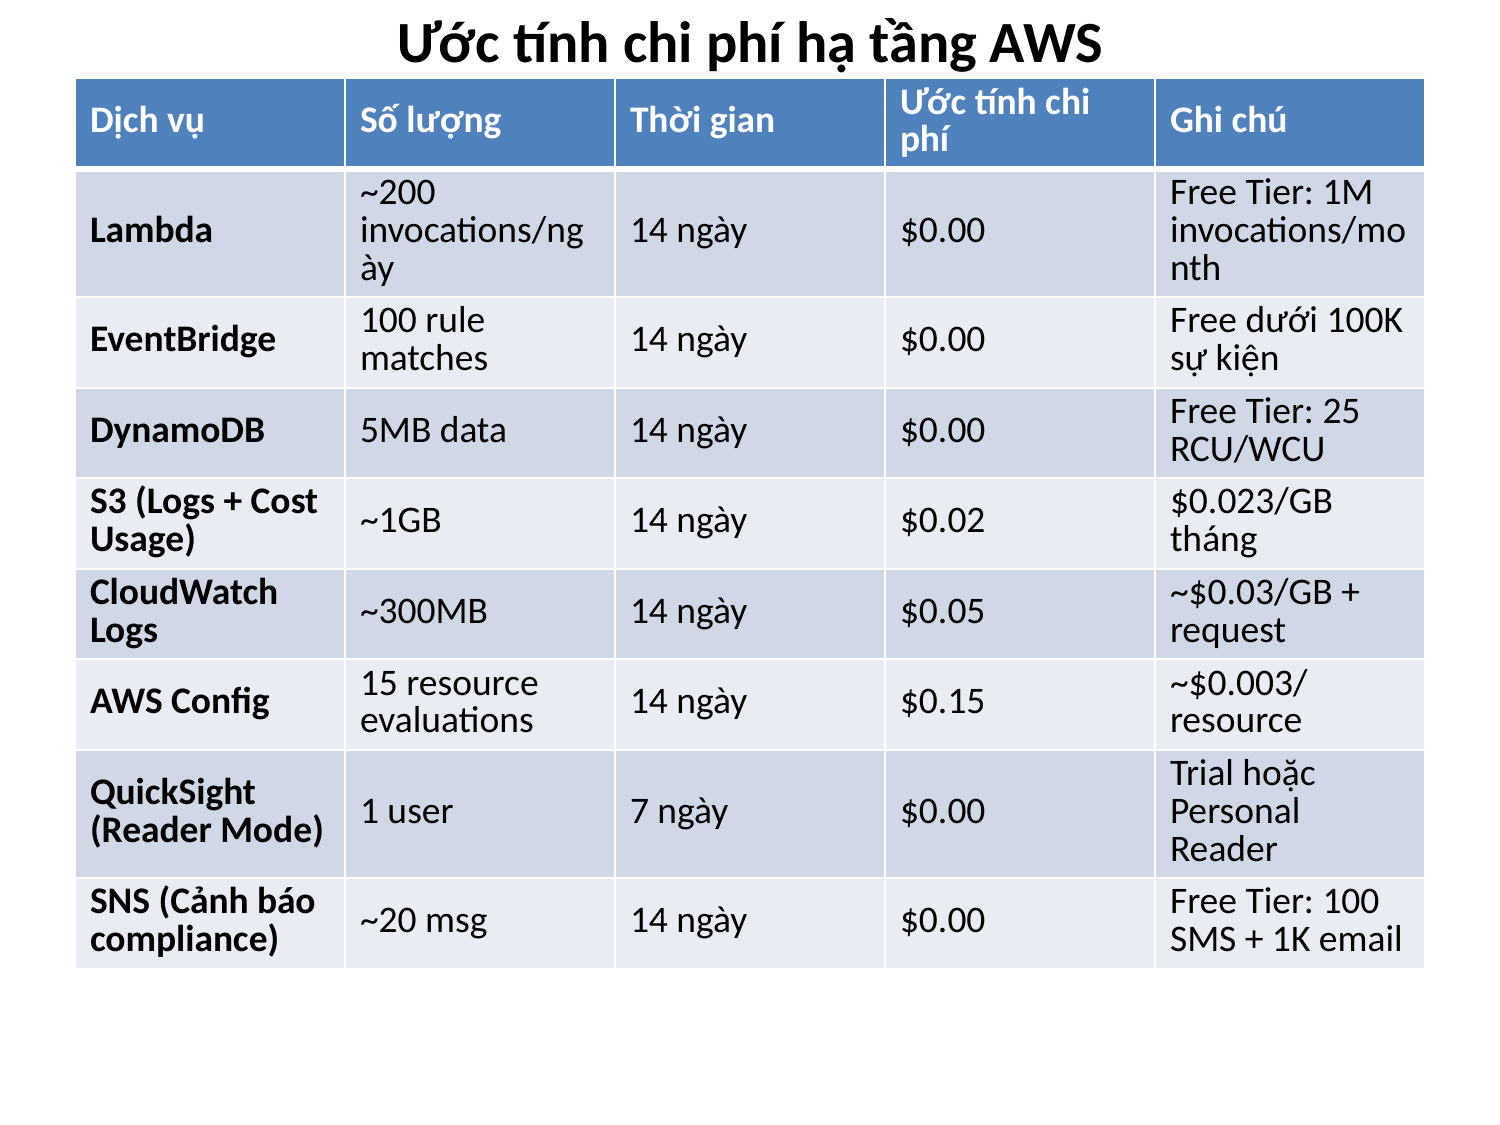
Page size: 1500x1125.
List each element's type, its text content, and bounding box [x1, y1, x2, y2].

table_header Dịch vụ [76, 79, 344, 166]
table_cell $0.00 [886, 751, 1154, 877]
table_cell Trial hoặc Personal Reader [1156, 751, 1424, 877]
table_cell Free dưới 100K sự kiện [1156, 298, 1424, 387]
table_cell 14 ngày [616, 479, 884, 568]
title Ước tính chi phí hạ tầng AWS [269, 0, 1231, 77]
table_cell 1 user [346, 751, 614, 877]
table_header Số lượng [346, 79, 614, 166]
table_cell QuickSight (Reader Mode) [76, 751, 344, 877]
table_cell $0.00 [886, 298, 1154, 387]
table_cell 7 ngày [616, 751, 884, 877]
table_cell $0.05 [886, 570, 1154, 658]
table_header Thời gian [616, 79, 884, 166]
table_cell $0.00 [886, 172, 1154, 296]
table_cell 15 resource evaluations [346, 660, 614, 749]
table_cell Free Tier: 1M invocations/month [1156, 172, 1424, 296]
table_cell SNS (Cảnh báo compliance) [76, 879, 344, 968]
table_cell AWS Config [76, 660, 344, 749]
table_cell ~200 invocations/ngày [346, 172, 614, 296]
table_cell EventBridge [76, 298, 344, 387]
table_cell $0.00 [886, 879, 1154, 968]
table_header Ước tính chi phí [886, 79, 1154, 166]
table_cell DynamoDB [76, 389, 344, 477]
table_cell 14 ngày [616, 298, 884, 387]
table_cell CloudWatch Logs [76, 570, 344, 658]
table_cell 14 ngày [616, 879, 884, 968]
table_cell S3 (Logs + Cost Usage) [76, 479, 344, 568]
table_cell Free Tier: 25 RCU/WCU [1156, 389, 1424, 477]
table_cell ~$0.03/GB + request [1156, 570, 1424, 658]
table_cell ~20 msg [346, 879, 614, 968]
table_cell $0.00 [886, 389, 1154, 477]
table_cell $0.15 [886, 660, 1154, 749]
table_cell 14 ngày [616, 389, 884, 477]
table_cell 14 ngày [616, 172, 884, 296]
table_cell Lambda [76, 172, 344, 296]
table_cell 100 rule matches [346, 298, 614, 387]
table_cell $0.02 [886, 479, 1154, 568]
table_cell 14 ngày [616, 660, 884, 749]
table_cell $0.023/GB tháng [1156, 479, 1424, 568]
table_cell ~$0.003/resource [1156, 660, 1424, 749]
table_cell ~300MB [346, 570, 614, 658]
table_cell 5MB data [346, 389, 614, 477]
table_cell Free Tier: 100 SMS + 1K email [1156, 879, 1424, 968]
table_header Ghi chú [1156, 79, 1424, 166]
table_cell ~1GB [346, 479, 614, 568]
table_cell 14 ngày [616, 570, 884, 658]
